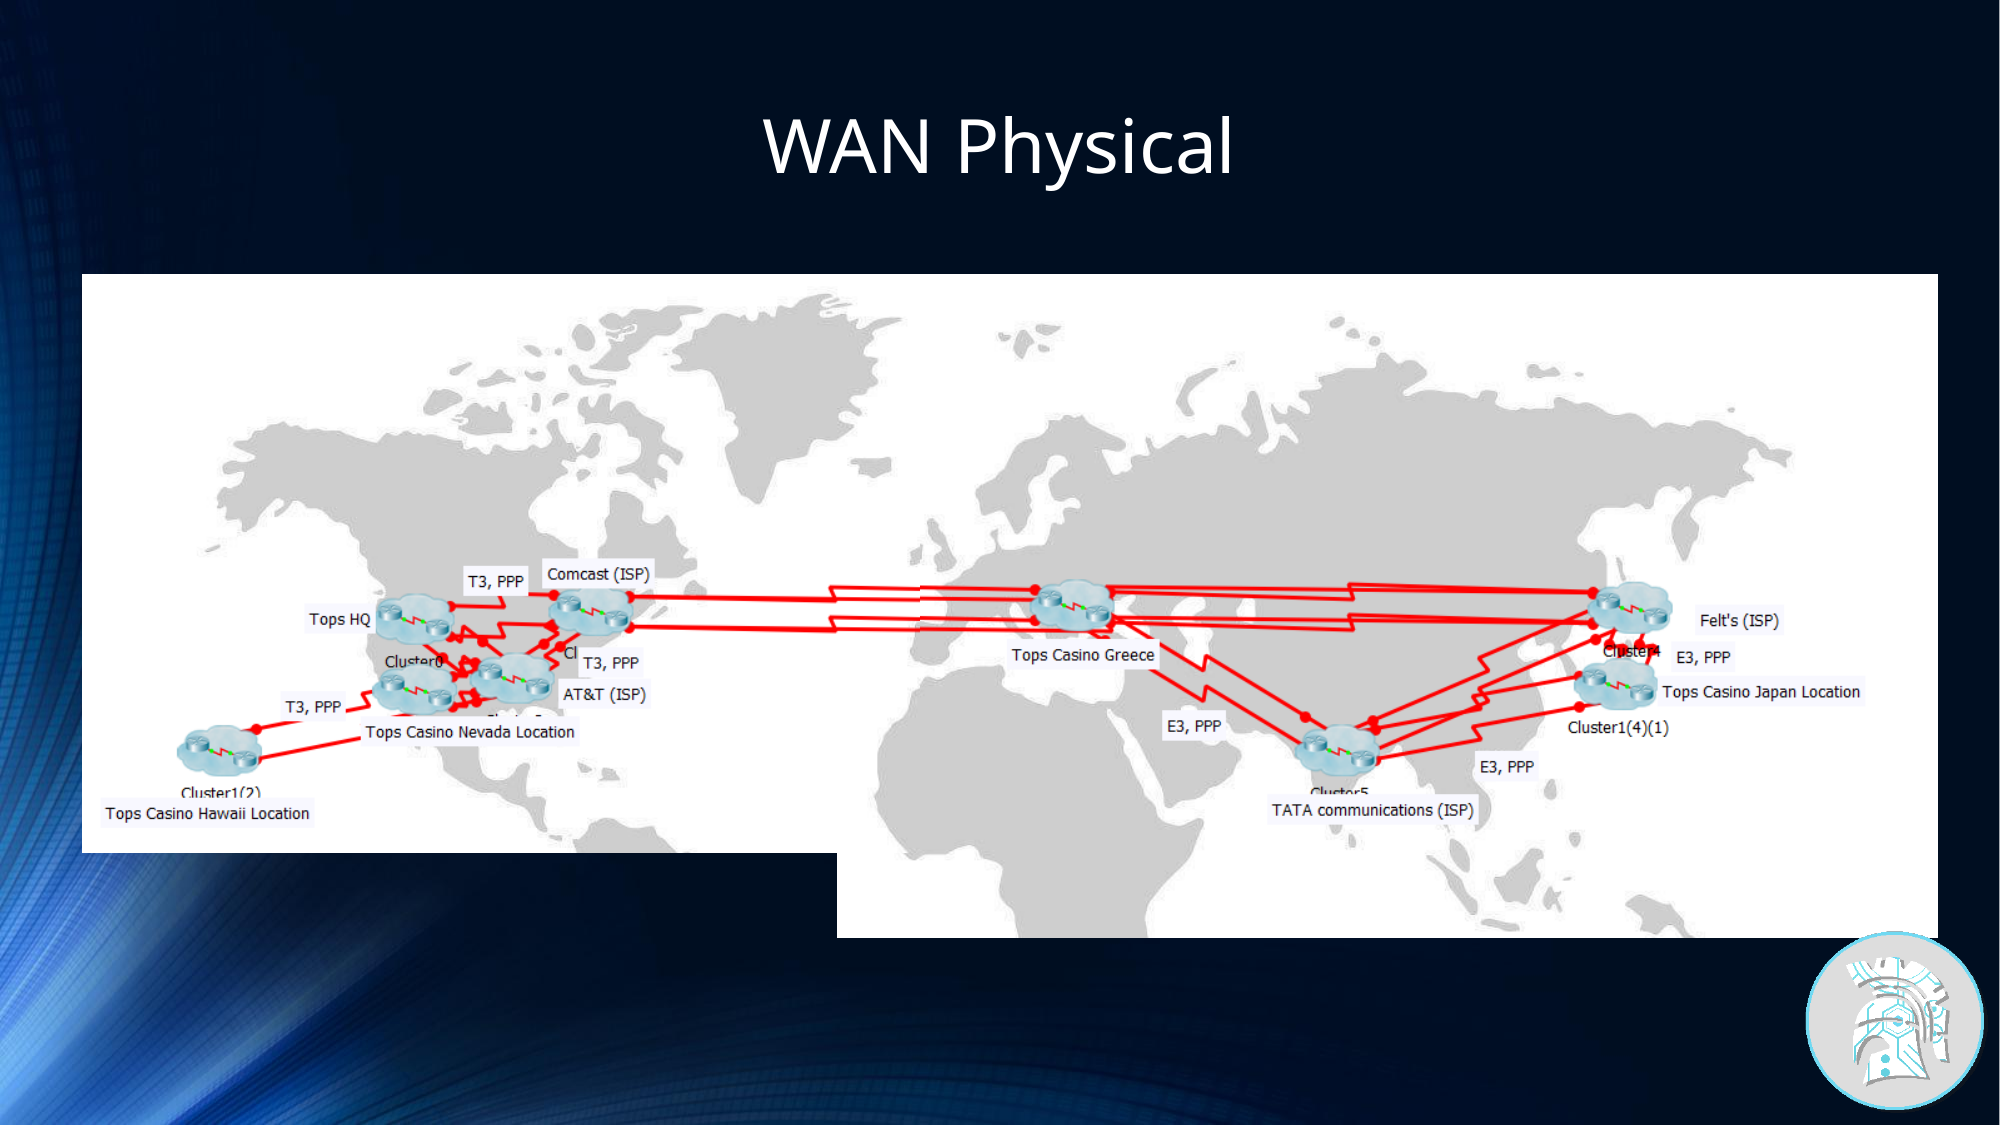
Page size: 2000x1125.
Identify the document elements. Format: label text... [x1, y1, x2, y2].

picture [0, 0, 2000, 1125]
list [836, 274, 1938, 938]
title WAN Physical [249, 62, 1750, 273]
